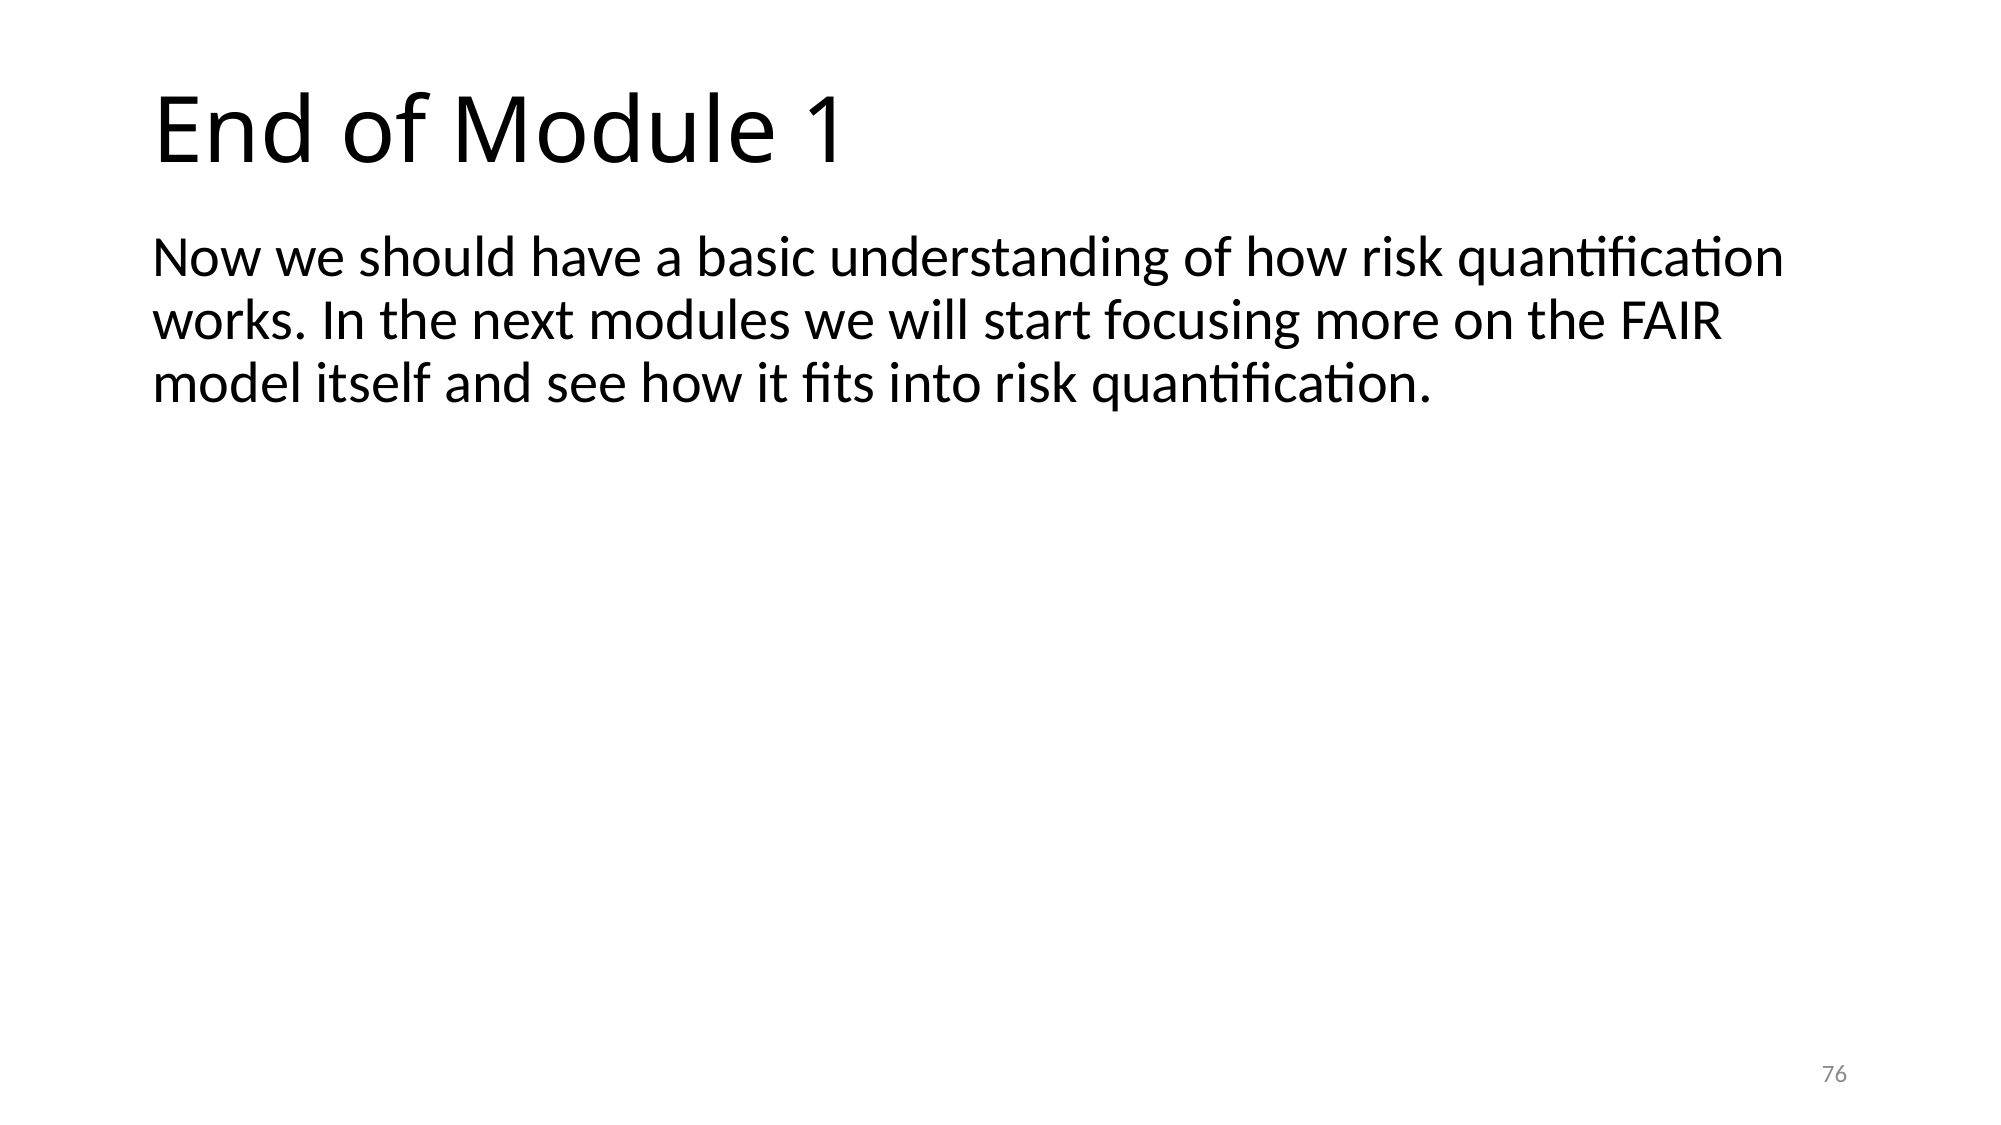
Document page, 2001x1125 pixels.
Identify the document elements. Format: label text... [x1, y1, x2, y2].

list Now we should have a basic understanding of how risk quantification works. In the next modules we will start focusing more on the FAIR model itself and see how it fits into risk quantification. [137, 218, 1863, 1014]
title End of Module 1 [137, 59, 1863, 207]
slide_number 76 [1412, 1042, 1863, 1103]
